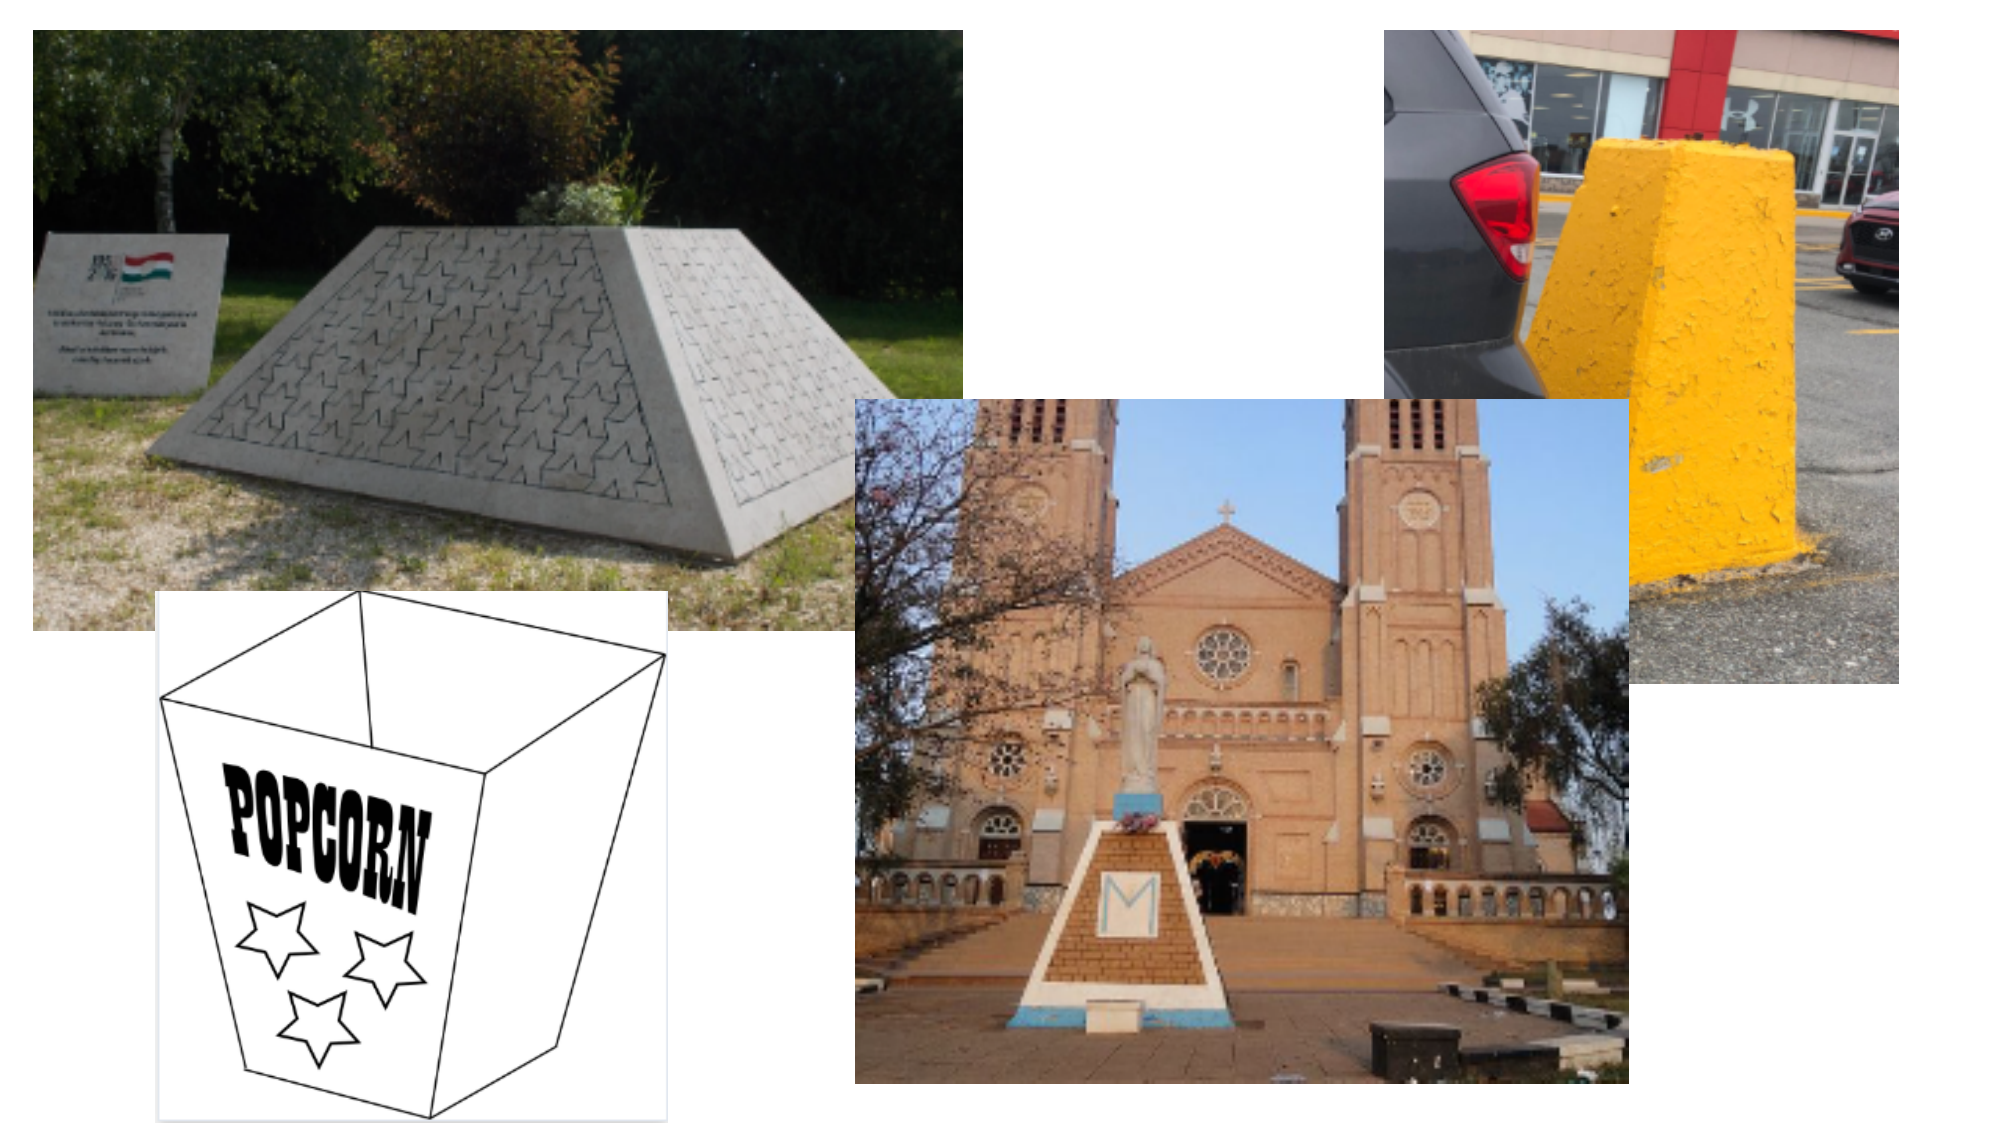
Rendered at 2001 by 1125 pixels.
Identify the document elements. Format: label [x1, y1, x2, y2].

picture [855, 30, 1899, 1084]
picture [154, 591, 668, 1123]
list [33, 30, 963, 631]
